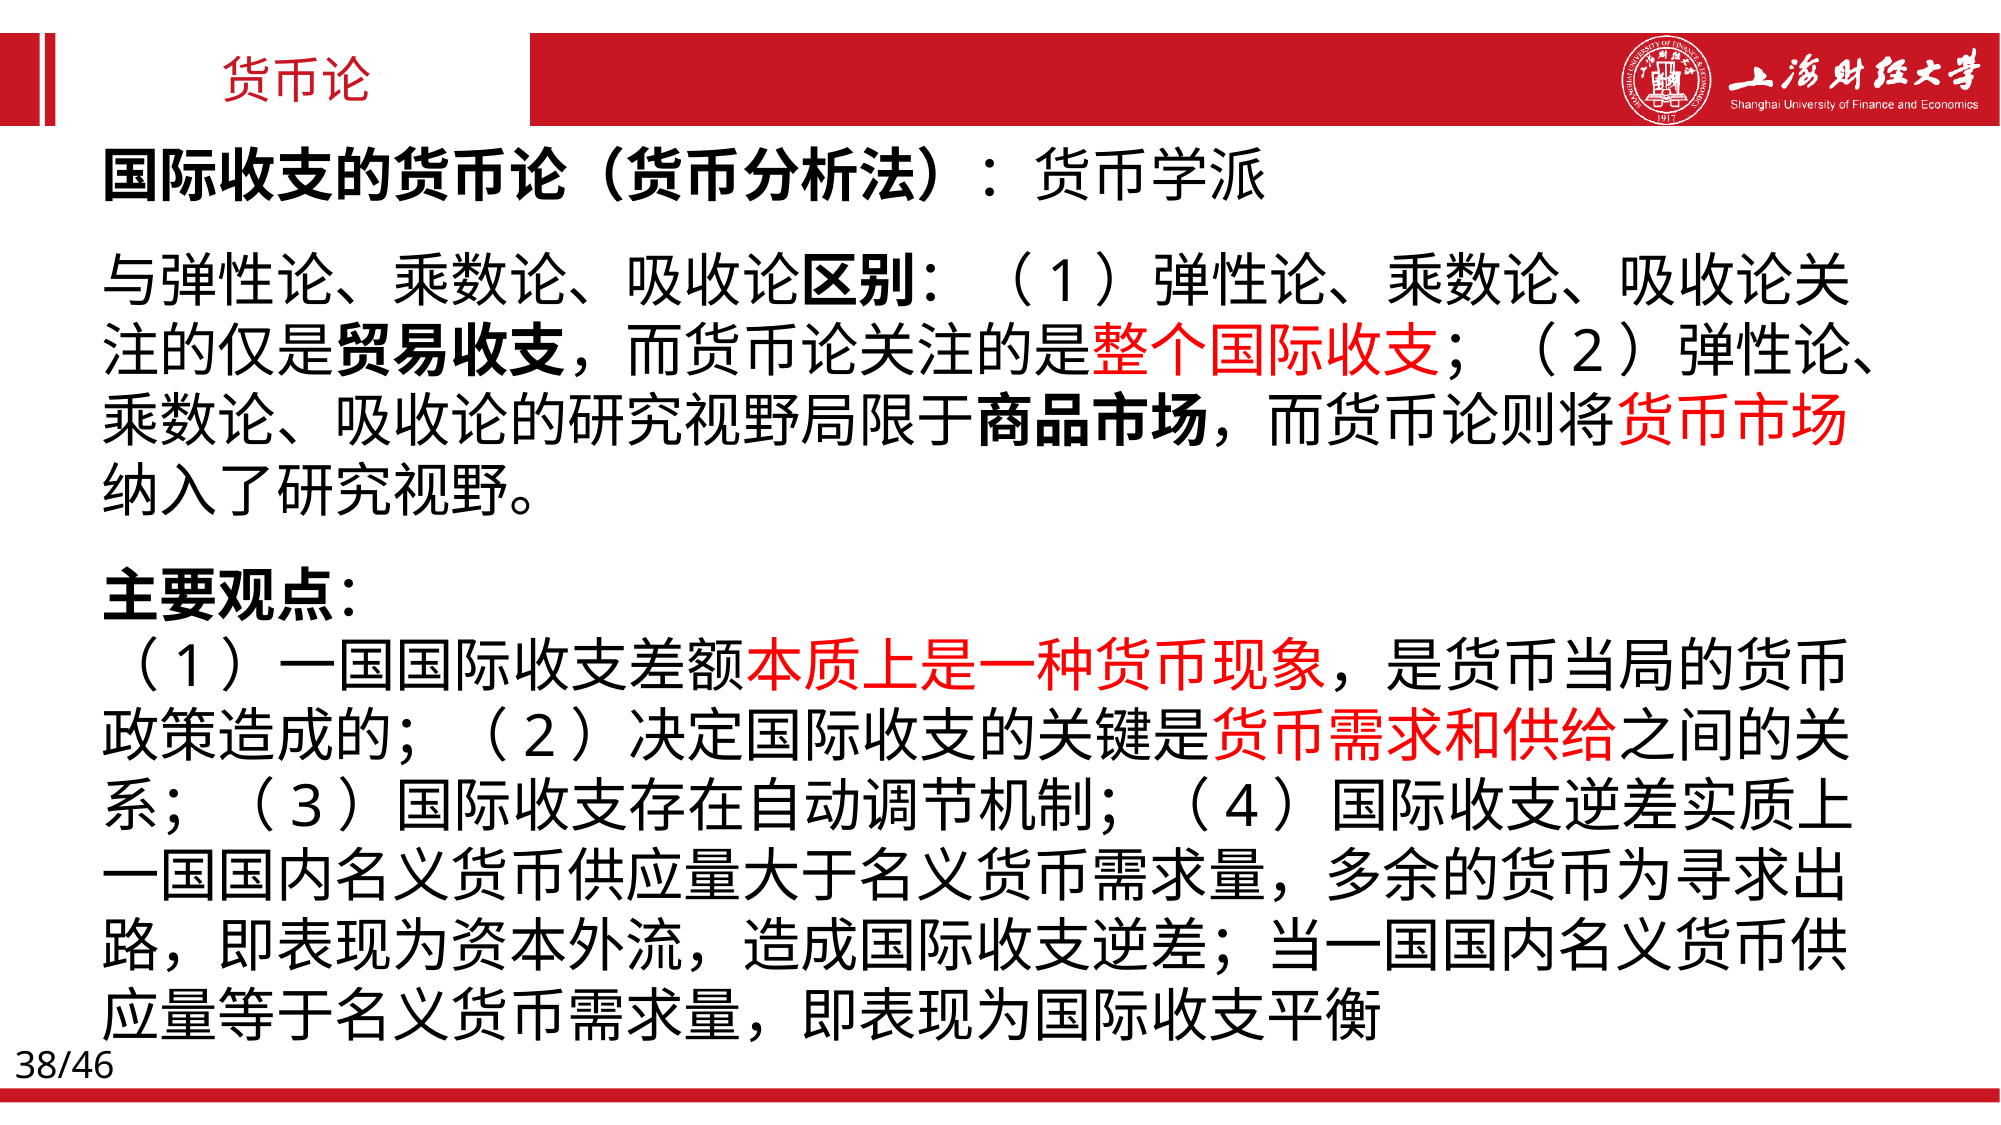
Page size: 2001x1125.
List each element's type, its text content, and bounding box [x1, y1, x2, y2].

text_box 货币论 [206, 41, 387, 116]
picture [1595, 0, 2000, 172]
text_box 国际收支的货币论（货币分析法）：货币学派 与弹性论、乘数论、吸收论区别：（1）弹性论、乘数论、吸收论关注的仅是贸易收支，而货币论关注的是整个国际收支；（2）弹性论、乘数论、吸收论的研究视野局限于商品市场，而货币论则将货币市场纳入了研究视野。 主要观点： （1）一国国际收支差额本质上是一种货币现象，是货币当局的货币政策造成的；（2）决定国际收支的关键是货币需求和供给之间的关系；（3）国际收支存在自动调节机制；（4）国际收支逆差实质上一国国内名义货币供应量大于名义货币需求量，多余的货币为寻求出路，即表现为资本外流，造成国际收支逆差；当一国国内名义货币供应量等于名义货币需求量，即表现为国际收支平衡 [86, 130, 1914, 1056]
